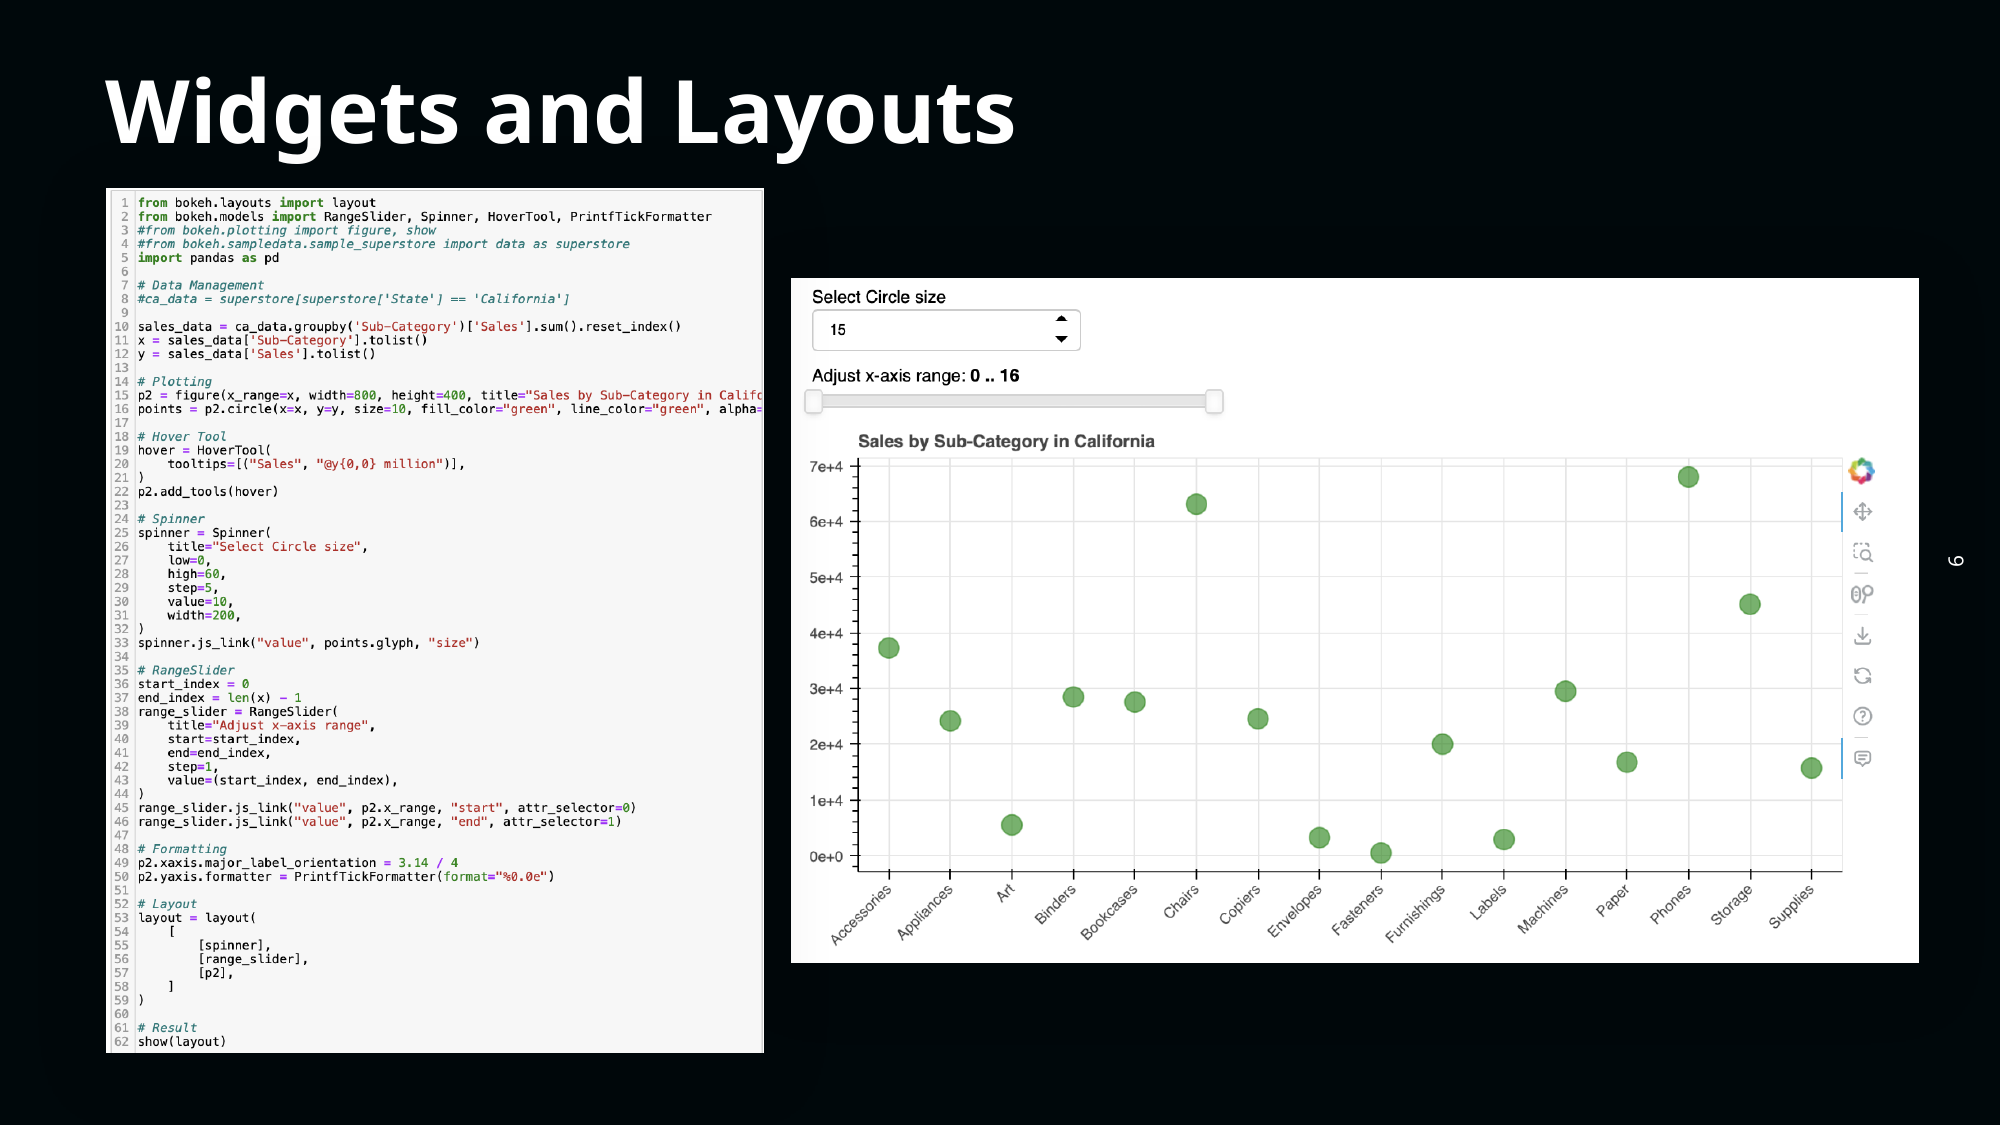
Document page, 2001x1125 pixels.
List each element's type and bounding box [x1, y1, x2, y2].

picture [106, 187, 764, 1053]
text_box [0, 0, 2000, 1125]
picture [790, 277, 1919, 964]
